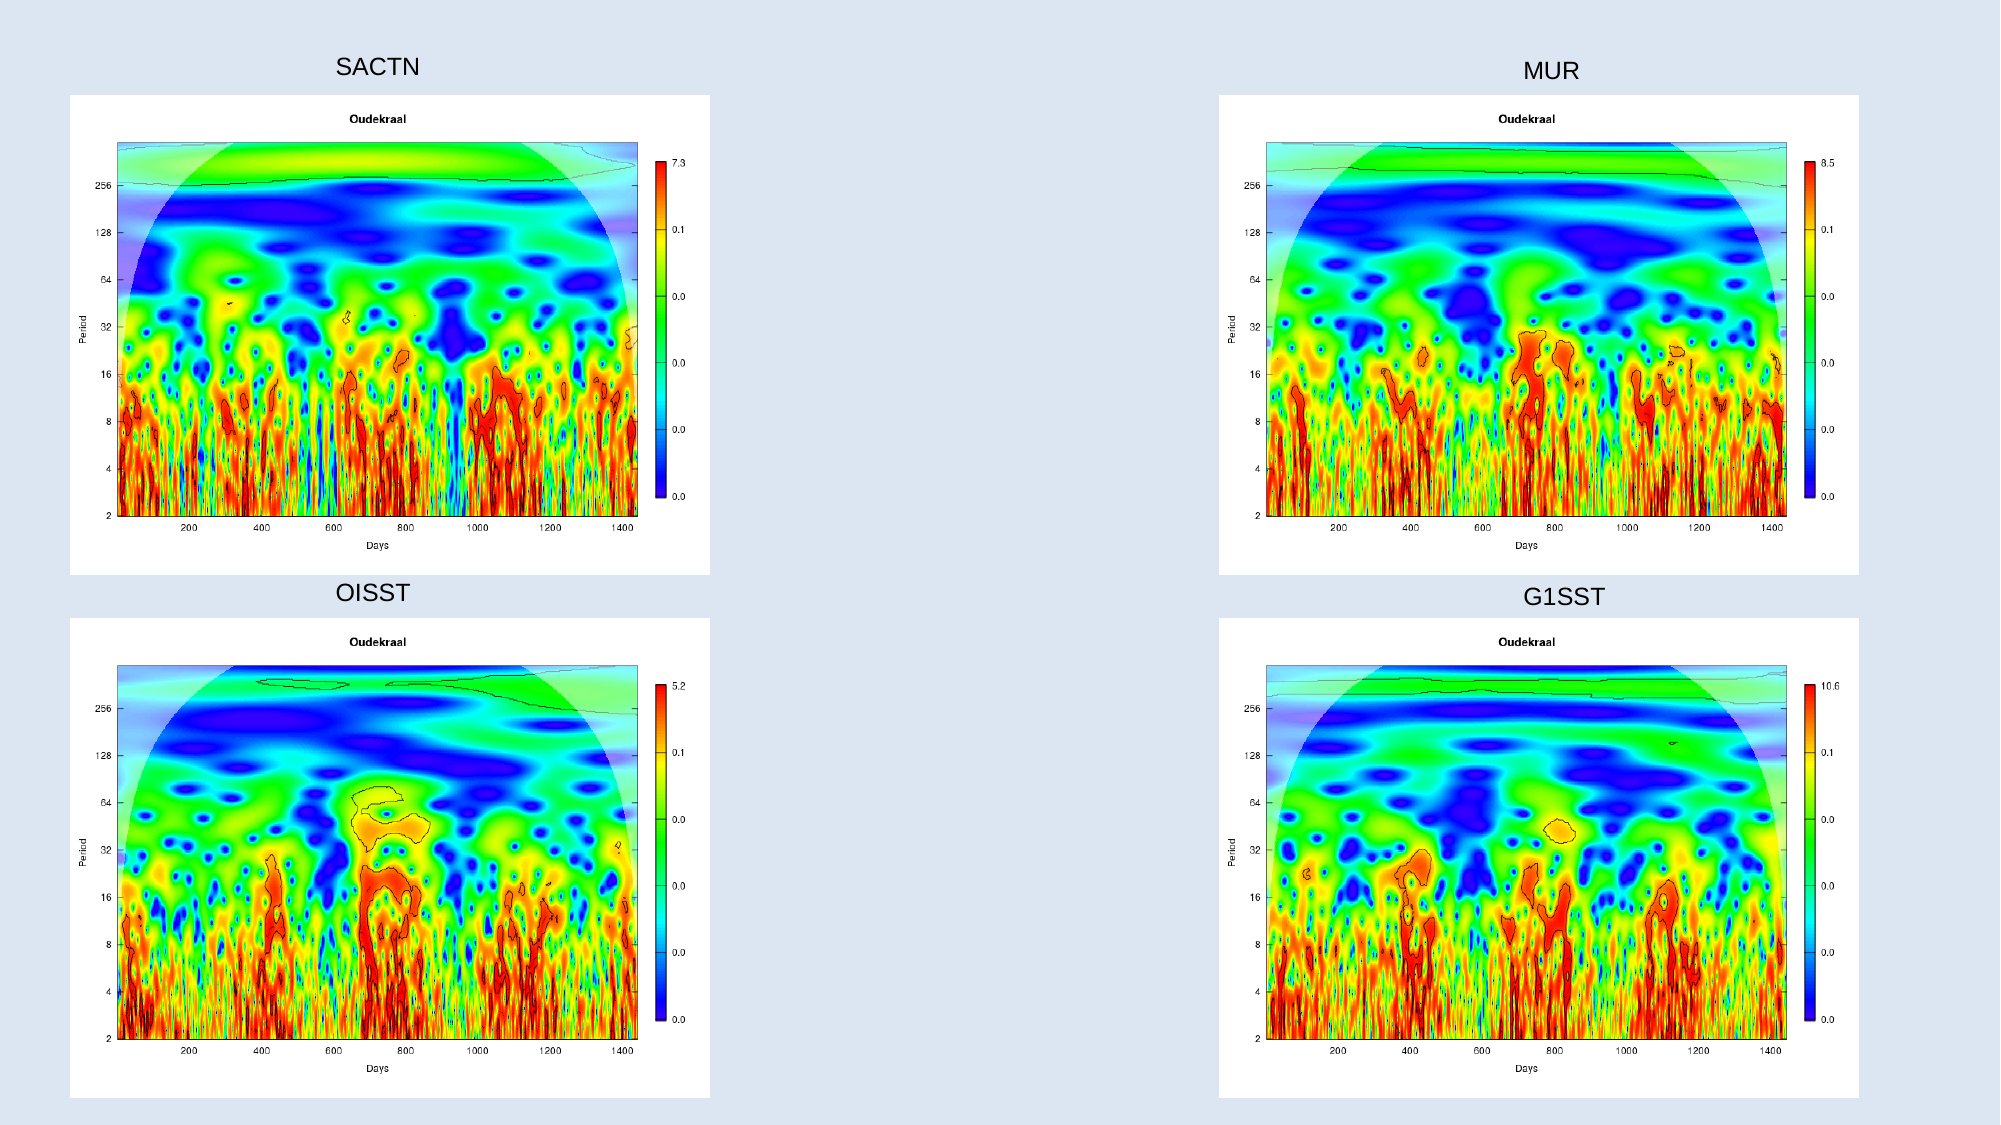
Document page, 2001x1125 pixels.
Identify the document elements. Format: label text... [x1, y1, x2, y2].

text_box MUR [1508, 47, 1767, 92]
text_box OISST [320, 583, 579, 614]
picture [1219, 617, 1859, 1098]
text_box SACTN [320, 42, 579, 88]
text_box G1SST [1508, 583, 1767, 616]
picture [70, 94, 710, 575]
picture [1219, 94, 1859, 575]
picture [70, 617, 710, 1098]
